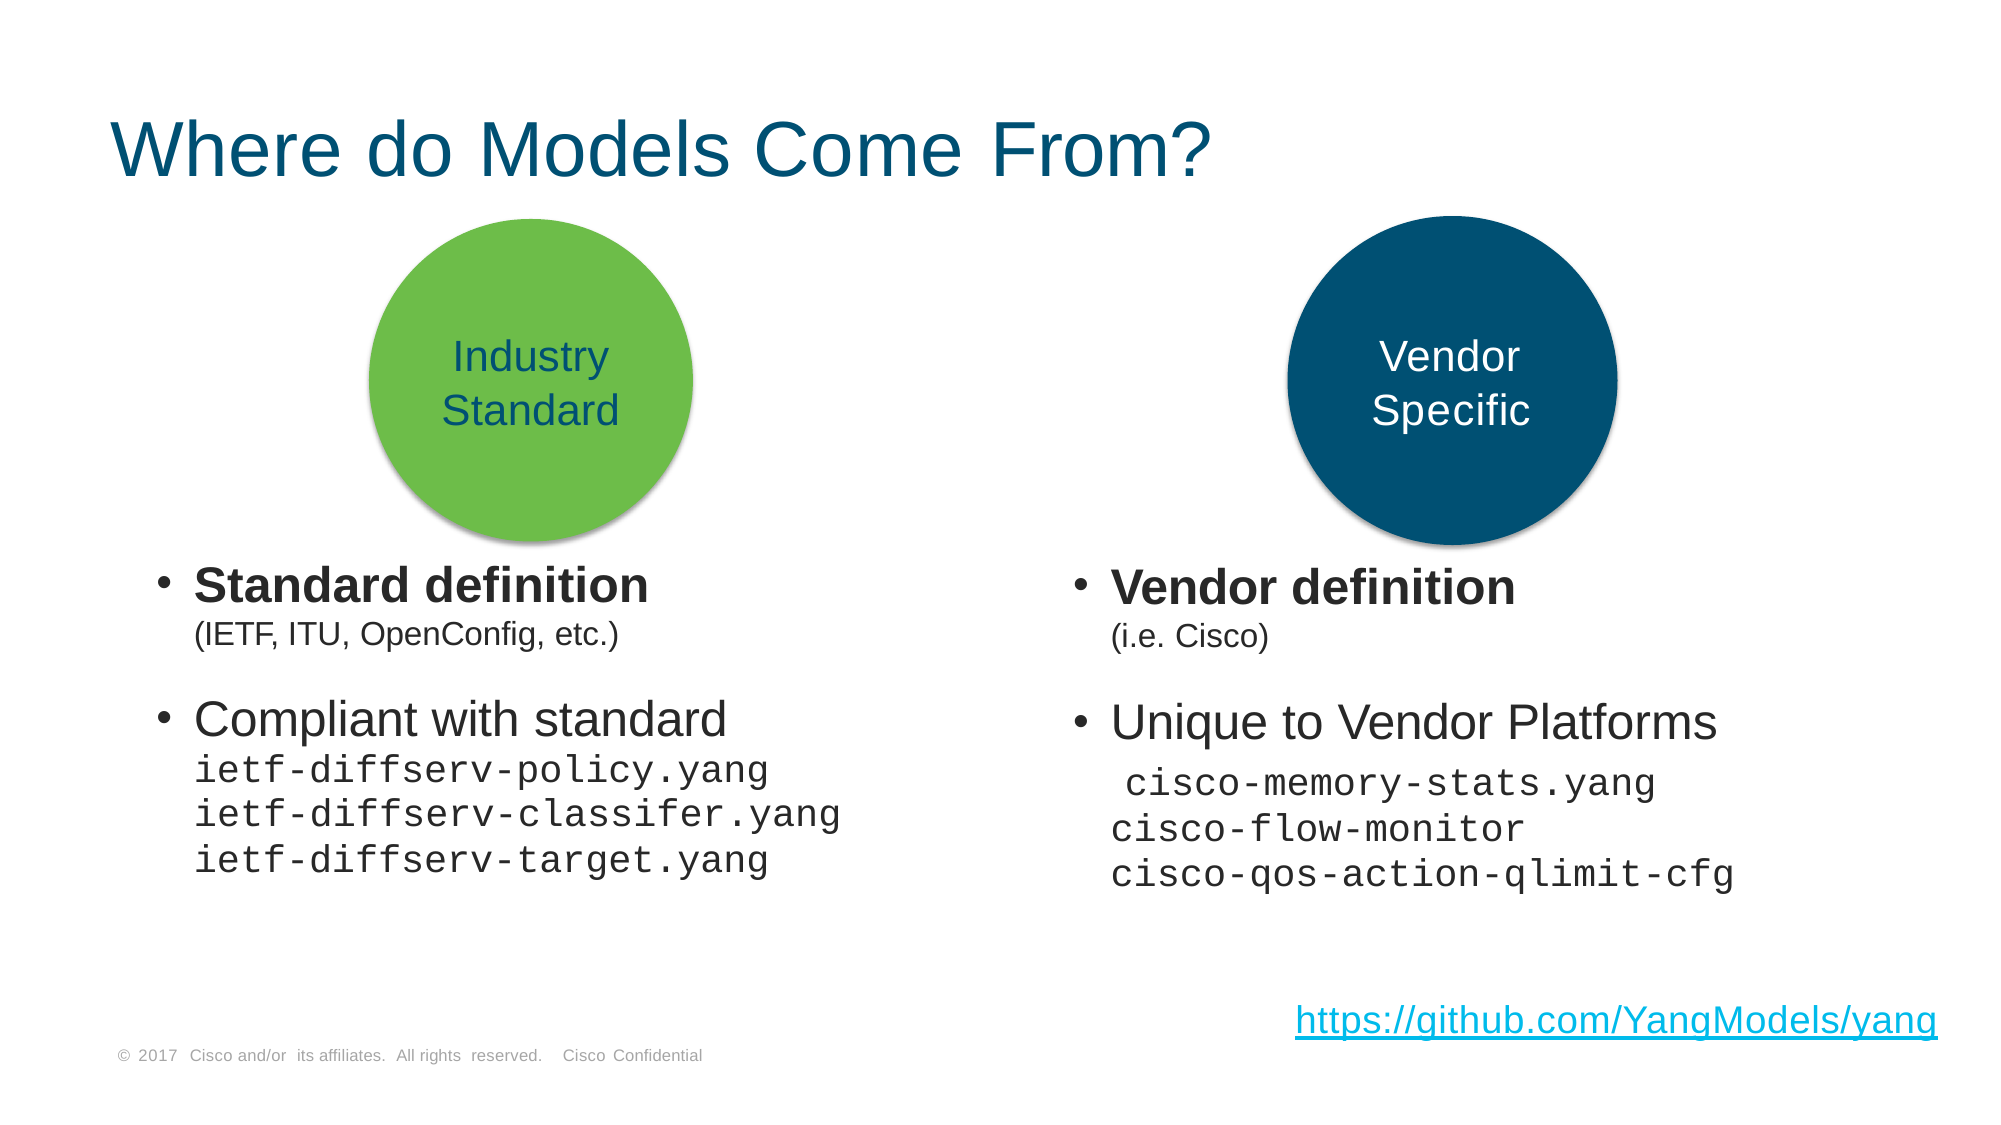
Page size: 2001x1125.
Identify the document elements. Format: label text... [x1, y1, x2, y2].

text_box Vendor Specific [1369, 324, 1535, 434]
text_box [361, 215, 700, 553]
text_box Standard definition (IETF, ITU, OpenConfig, etc.) Compliant with standard ietf-diffserv-policy.yang ietf-diffserv-classifer.yang ietf-diffserv-target.yang [154, 550, 853, 880]
text_box [1290, 219, 1615, 542]
text_box [1279, 212, 1625, 552]
title Where do Models Come From? [108, 96, 1217, 287]
text_box Industry Standard [437, 324, 624, 434]
text_box [368, 218, 693, 542]
text_box Vendor definition (i.e. Cisco) Unique to Vendor Platforms cisco-memory-stats.yang cisco-flow-monitor cisco-qos-action-qlimit-cfg https://github.com/YangModels/yang [1071, 552, 1949, 1042]
footer © 2017 Cisco and/or its affiliates. All rights reserved. Cisco Confidential [115, 1042, 714, 1125]
